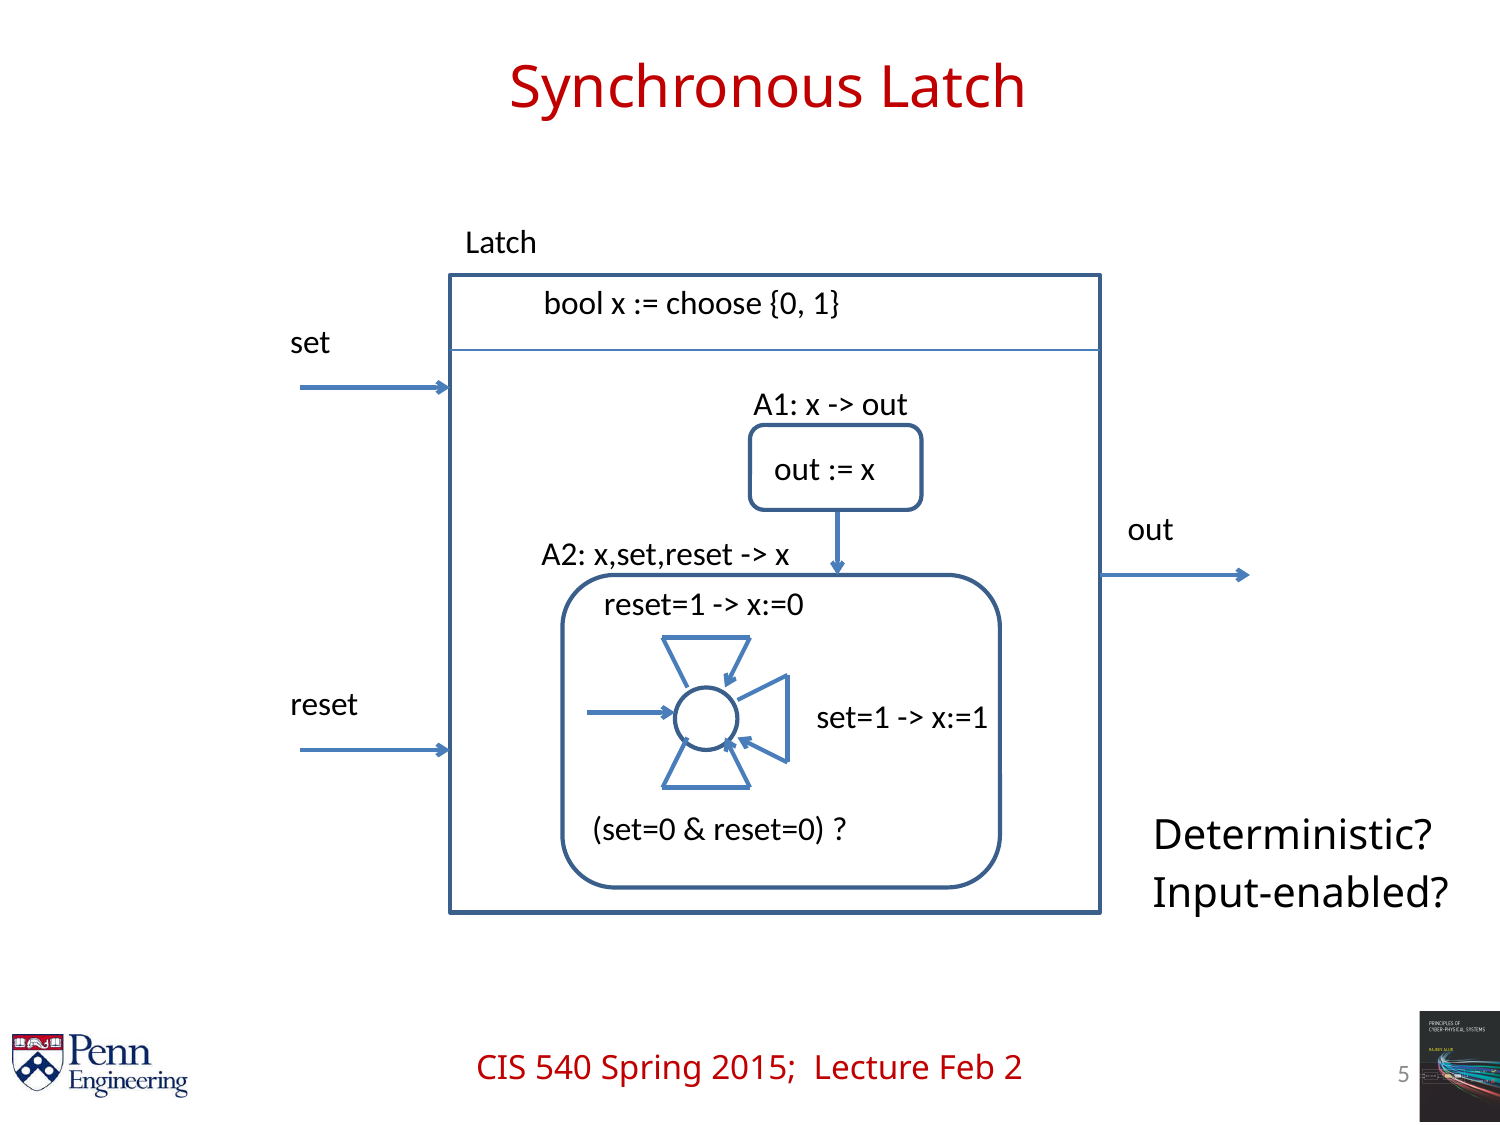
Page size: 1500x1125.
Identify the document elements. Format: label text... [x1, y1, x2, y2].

text_box [560, 597, 994, 890]
text_box A2: x,set,reset -> x [526, 524, 805, 580]
text_box Latch [450, 212, 553, 268]
text_box [448, 356, 1102, 915]
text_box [574, 574, 1006, 856]
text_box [449, 274, 1101, 351]
text_box Deterministic? Input-enabled? [1137, 799, 1500, 950]
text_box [1099, 499, 1251, 576]
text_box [737, 374, 925, 511]
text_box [0, 1007, 1500, 1125]
title Synchronous Latch [112, 24, 1425, 143]
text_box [274, 312, 451, 751]
